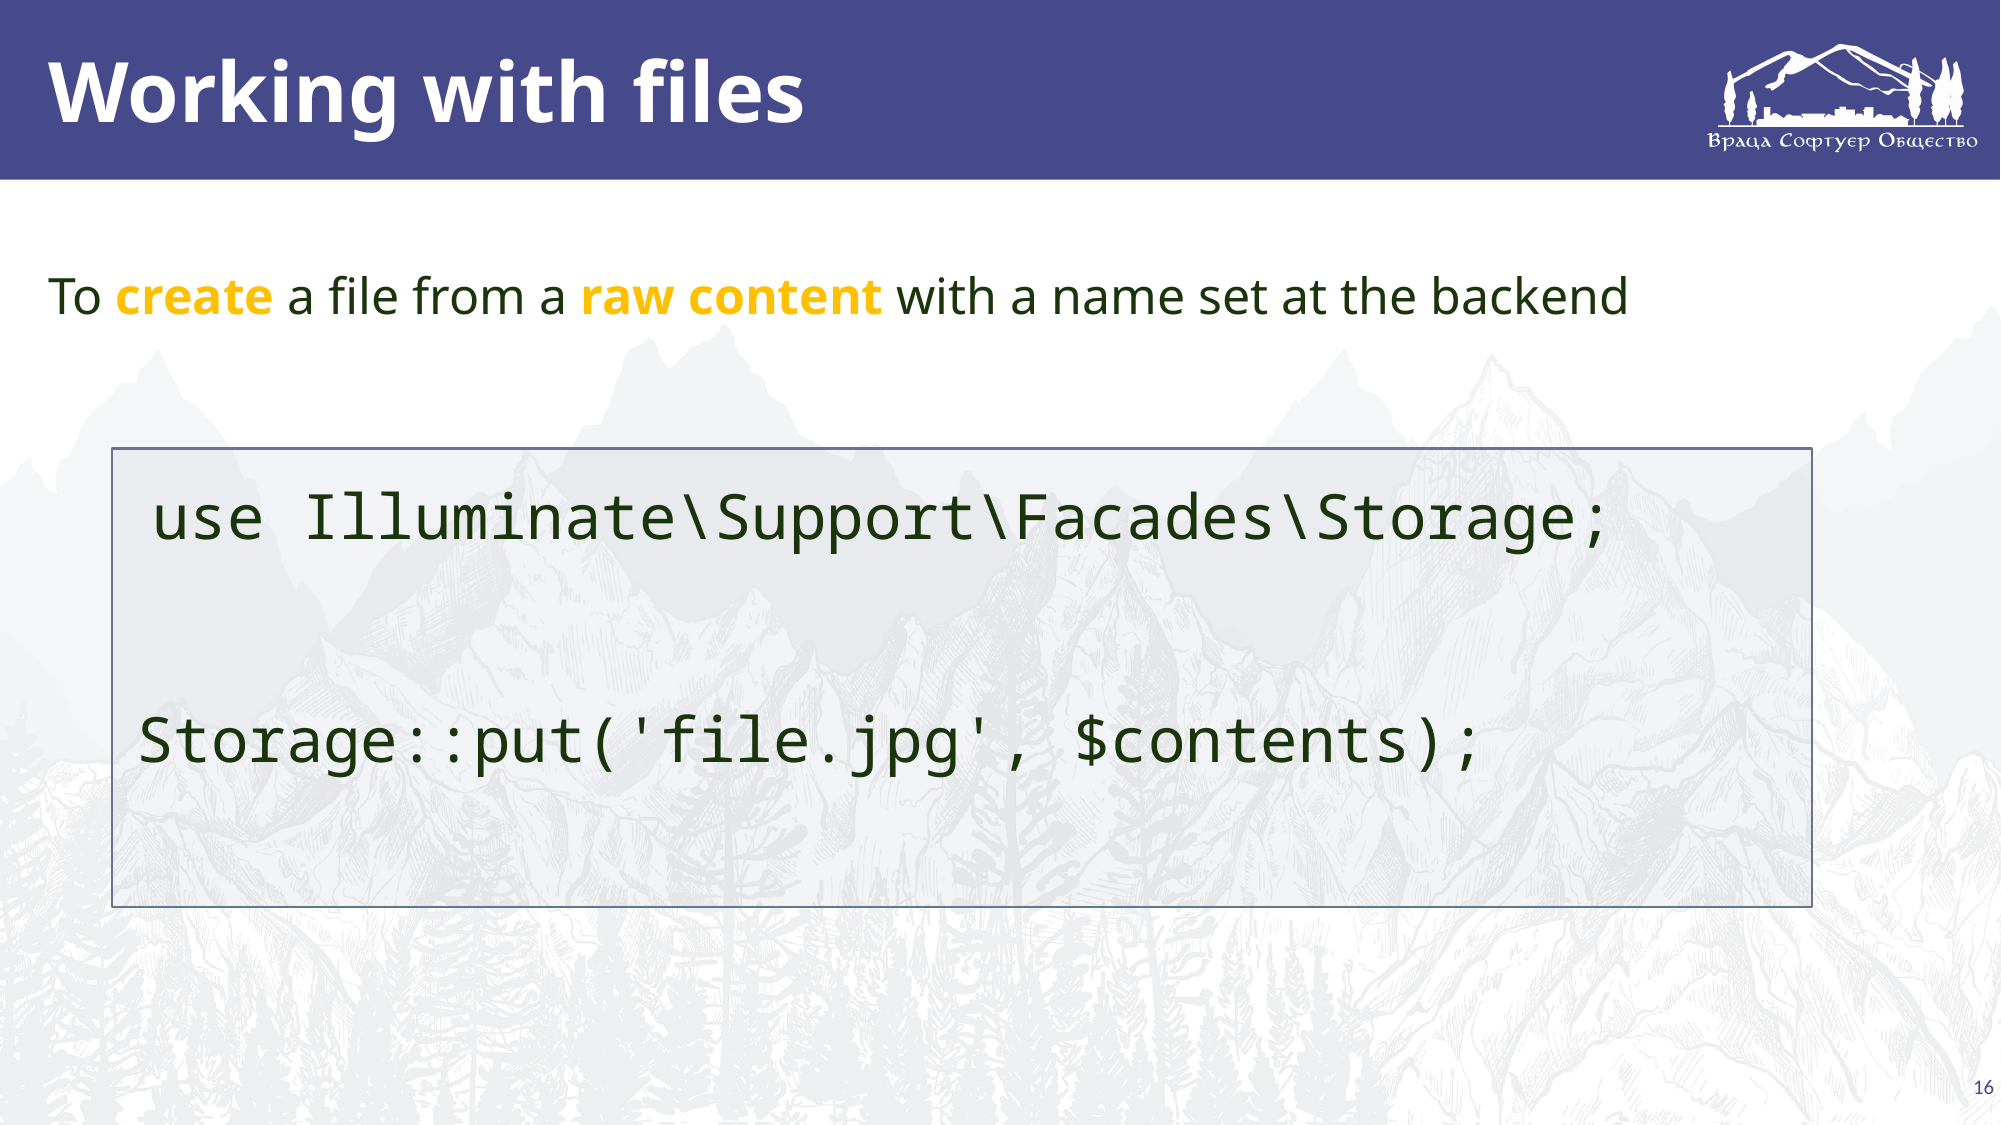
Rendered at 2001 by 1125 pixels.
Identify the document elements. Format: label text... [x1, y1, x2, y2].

picture [1703, 19, 1981, 165]
slide_number 16 [1929, 1070, 2000, 1103]
list To create a file from a raw content with a name set at the backend [30, 249, 1970, 1054]
title Working with files [31, 16, 1591, 162]
text_box use Illuminate\Support\Facades\Storage; Storage::put('file.jpg', $contents); [112, 448, 1813, 908]
